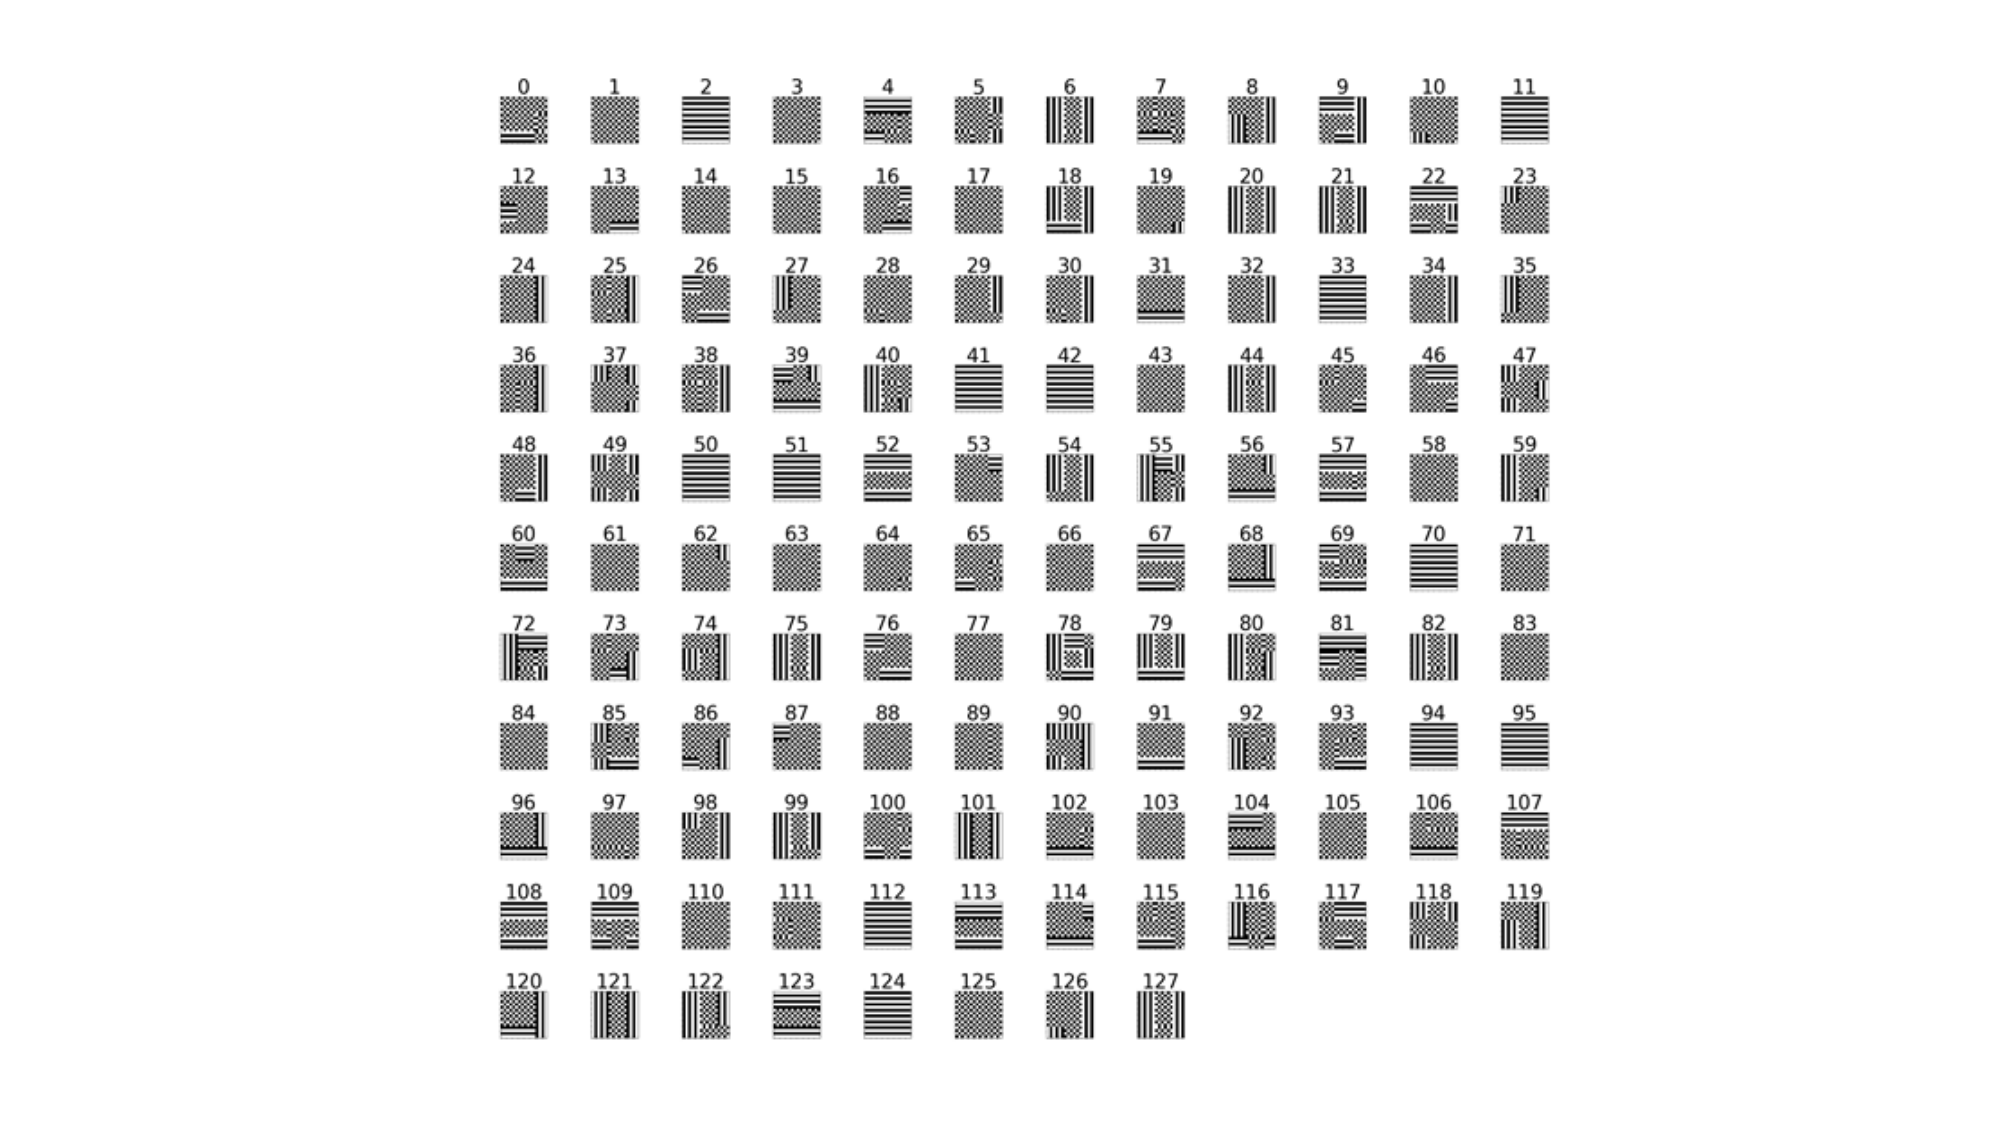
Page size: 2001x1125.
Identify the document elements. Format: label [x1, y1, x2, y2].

picture [474, 61, 1568, 1054]
